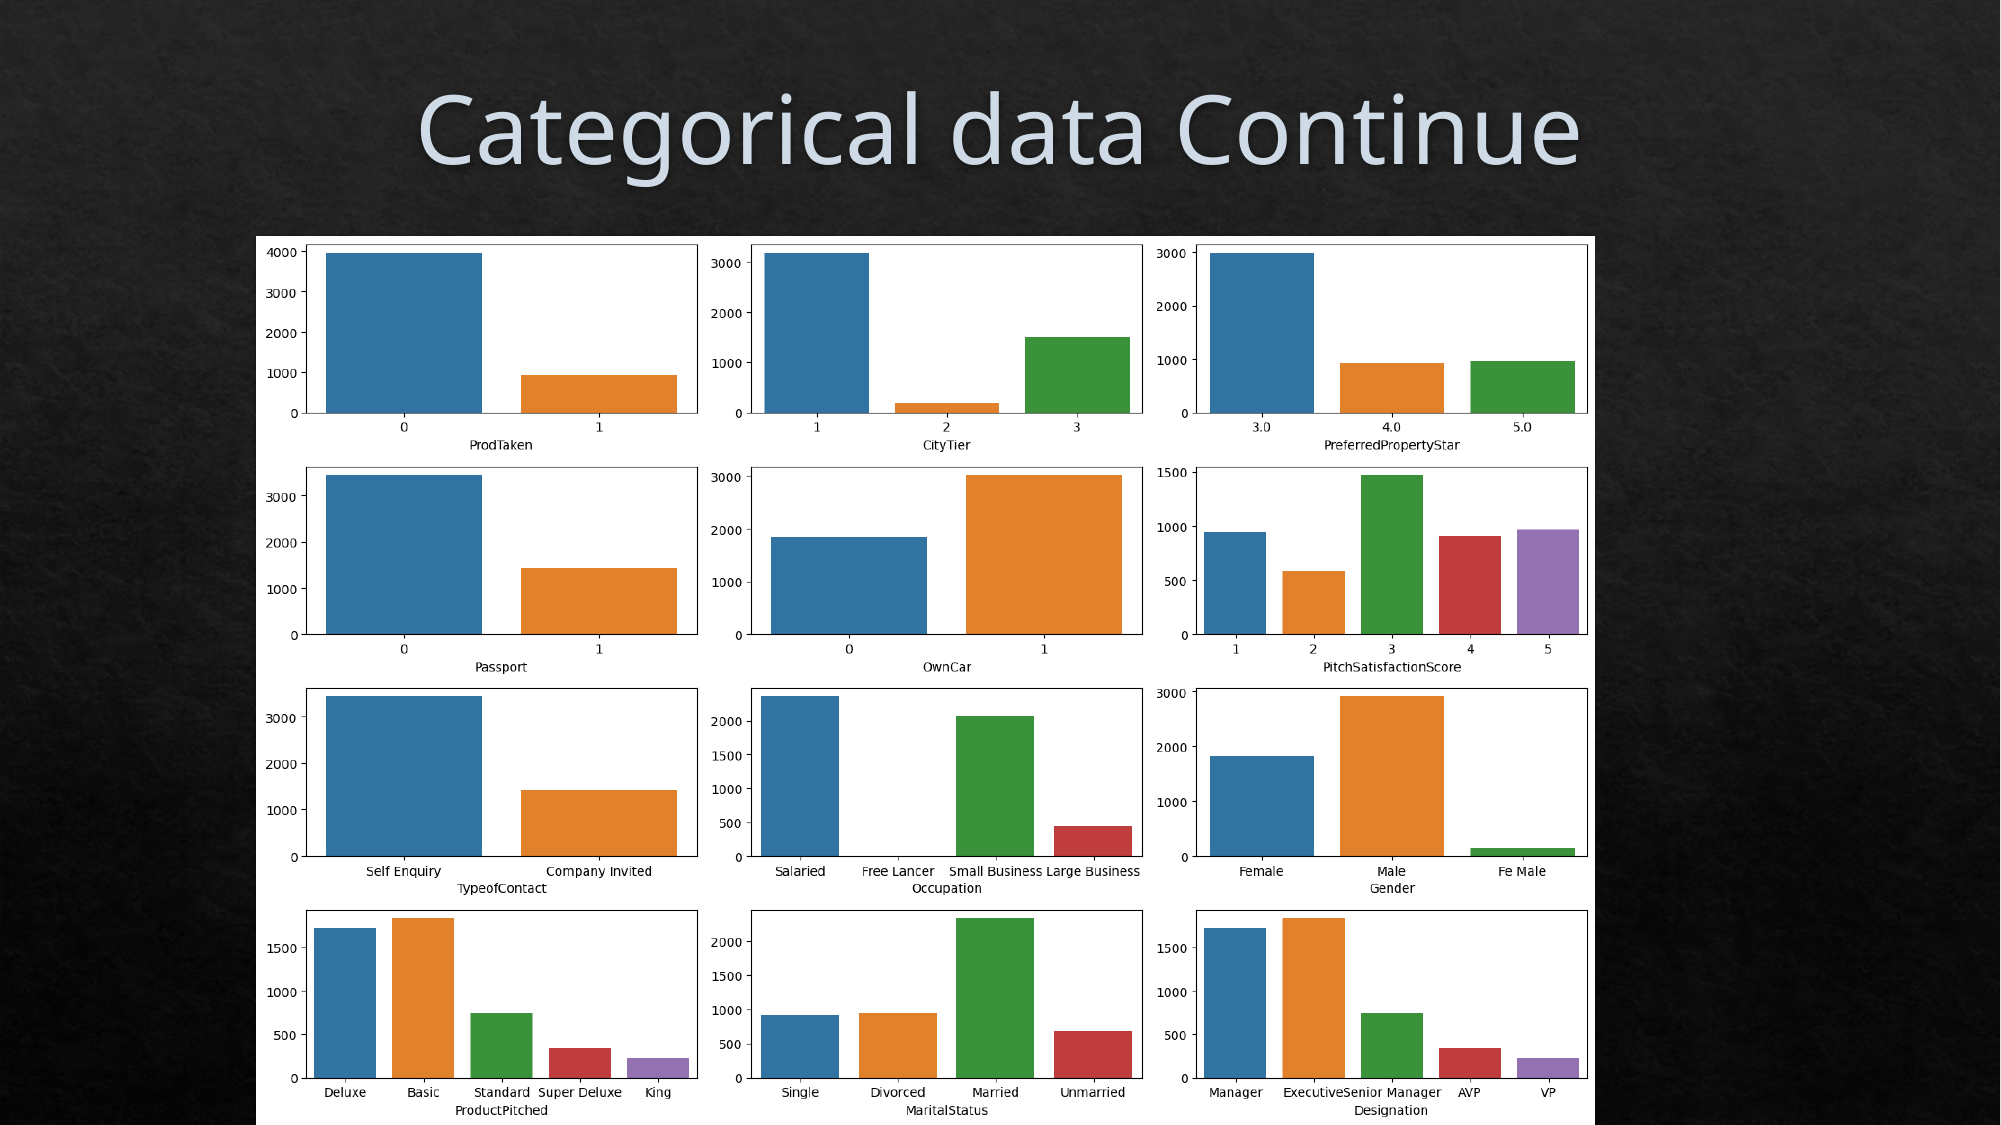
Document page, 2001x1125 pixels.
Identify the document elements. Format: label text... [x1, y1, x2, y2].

title Categorical data Continue [150, 30, 1850, 237]
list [256, 236, 1595, 1125]
